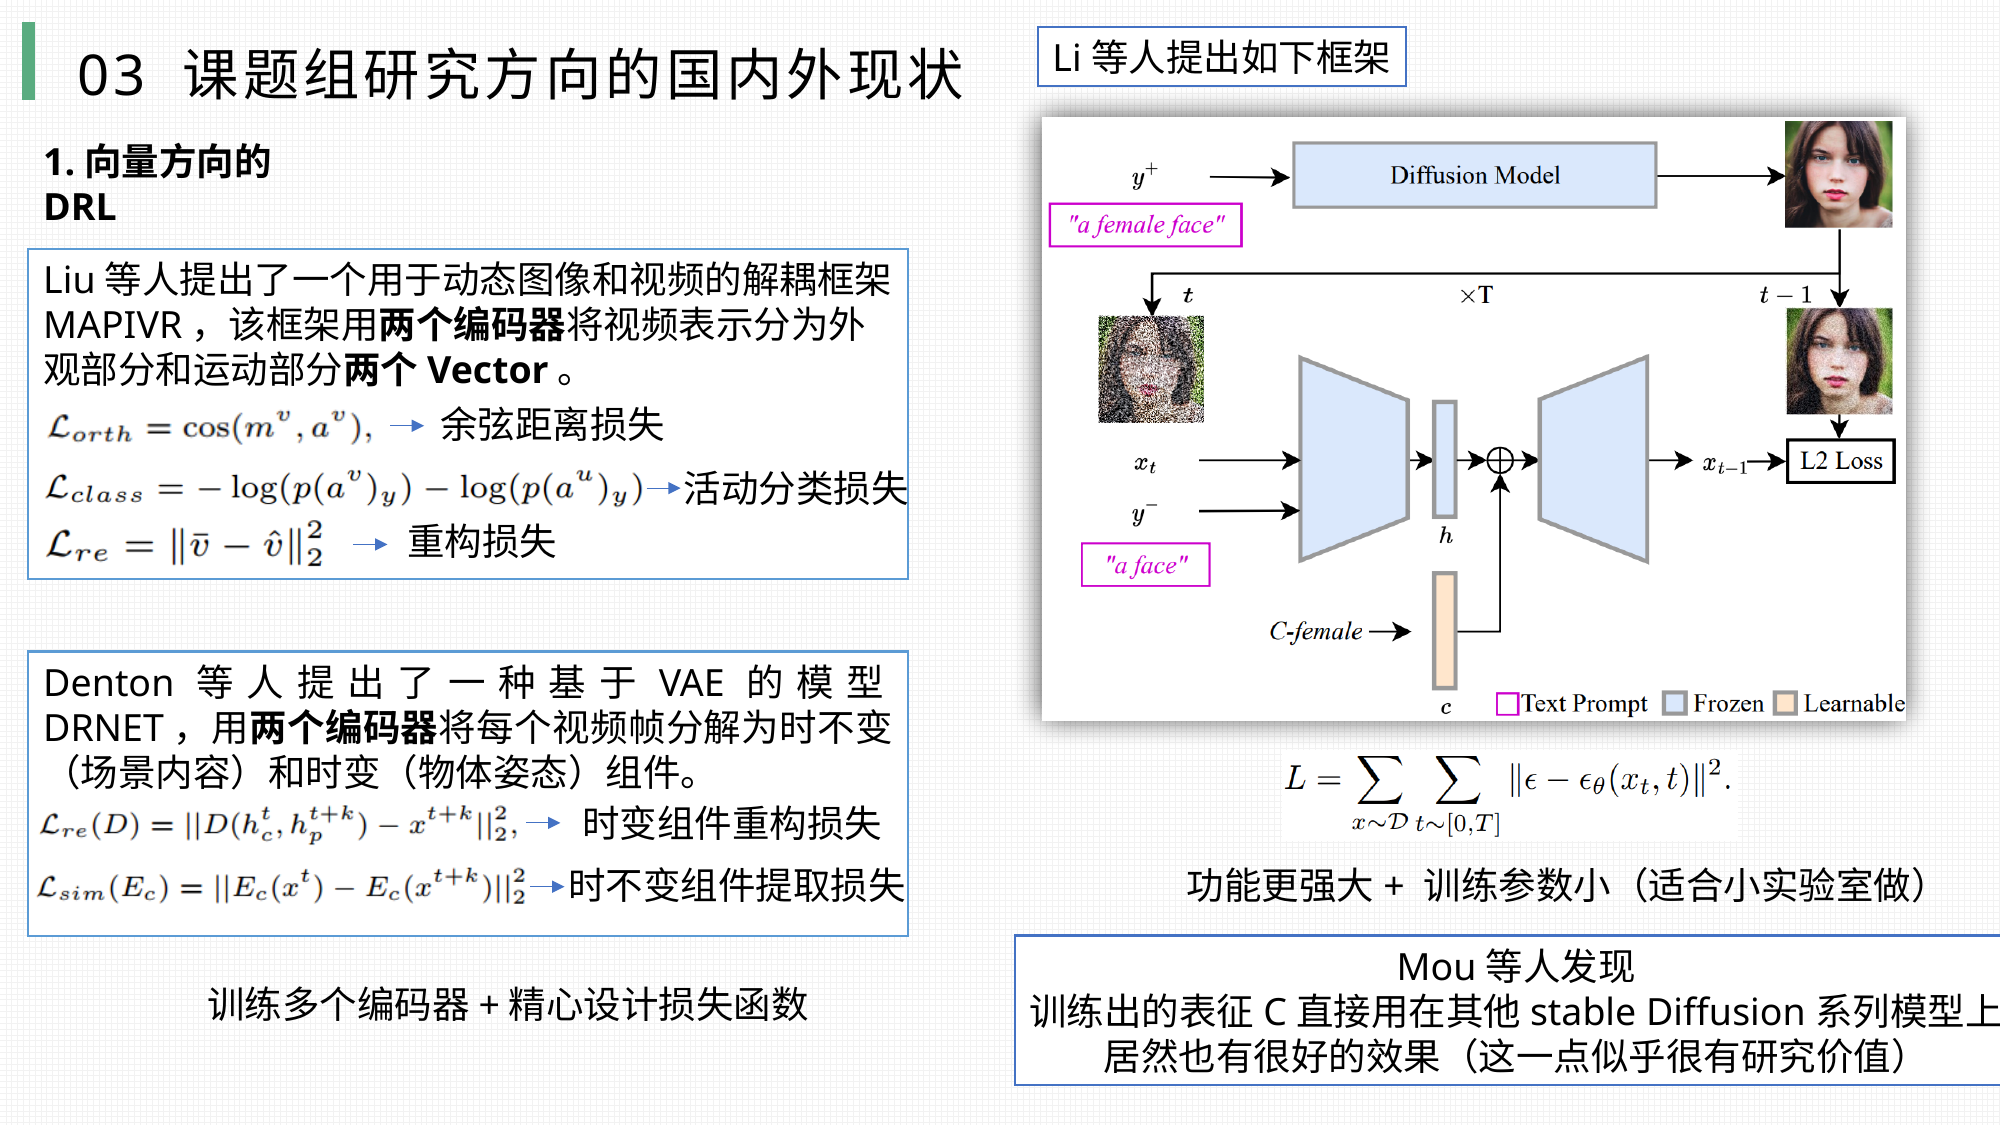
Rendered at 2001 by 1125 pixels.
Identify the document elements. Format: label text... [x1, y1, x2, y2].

text_box Denton等人提出了一种基于VAE的模型DRNET，用两个编码器将每个视频帧分解为时不变（场景内容）和时变（物体姿态）组件。 [27, 650, 909, 937]
picture [29, 798, 522, 861]
text_box [0, 0, 2000, 1125]
text_box 1.向量方向的DRL [27, 130, 354, 237]
picture [1042, 117, 1906, 721]
picture [40, 457, 647, 575]
text_box 训练多个编码器+精心设计损失函数 [192, 973, 824, 1034]
text_box Mou等人发现 训练出的表征C直接用在其他stable Diffusion系列模型上 居然也有很好的效果（这一点似乎很有研究价值） [1014, 934, 2000, 1086]
text_box 活动分类损失 [669, 457, 924, 518]
picture [1282, 750, 1738, 841]
text_box Liu等人提出了一个用于动态图像和视频的解耦框架MAPIVR，该框架用两个编码器将视频表示分为外观部分和运动部分两个Vector。 [27, 248, 909, 580]
text_box 时不变组件提取损失 [553, 854, 921, 915]
text_box 余弦距离损失 [425, 393, 681, 454]
text_box 功能更强大+ 训练参数小（适合小实验室做） [1172, 854, 1964, 915]
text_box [28, 22, 966, 108]
picture [32, 864, 527, 909]
picture [40, 402, 379, 456]
text_box 重构损失 [392, 521, 573, 571]
text_box 时变组件重构损失 [567, 792, 897, 853]
text_box Li等人提出如下框架 [1037, 26, 1407, 87]
